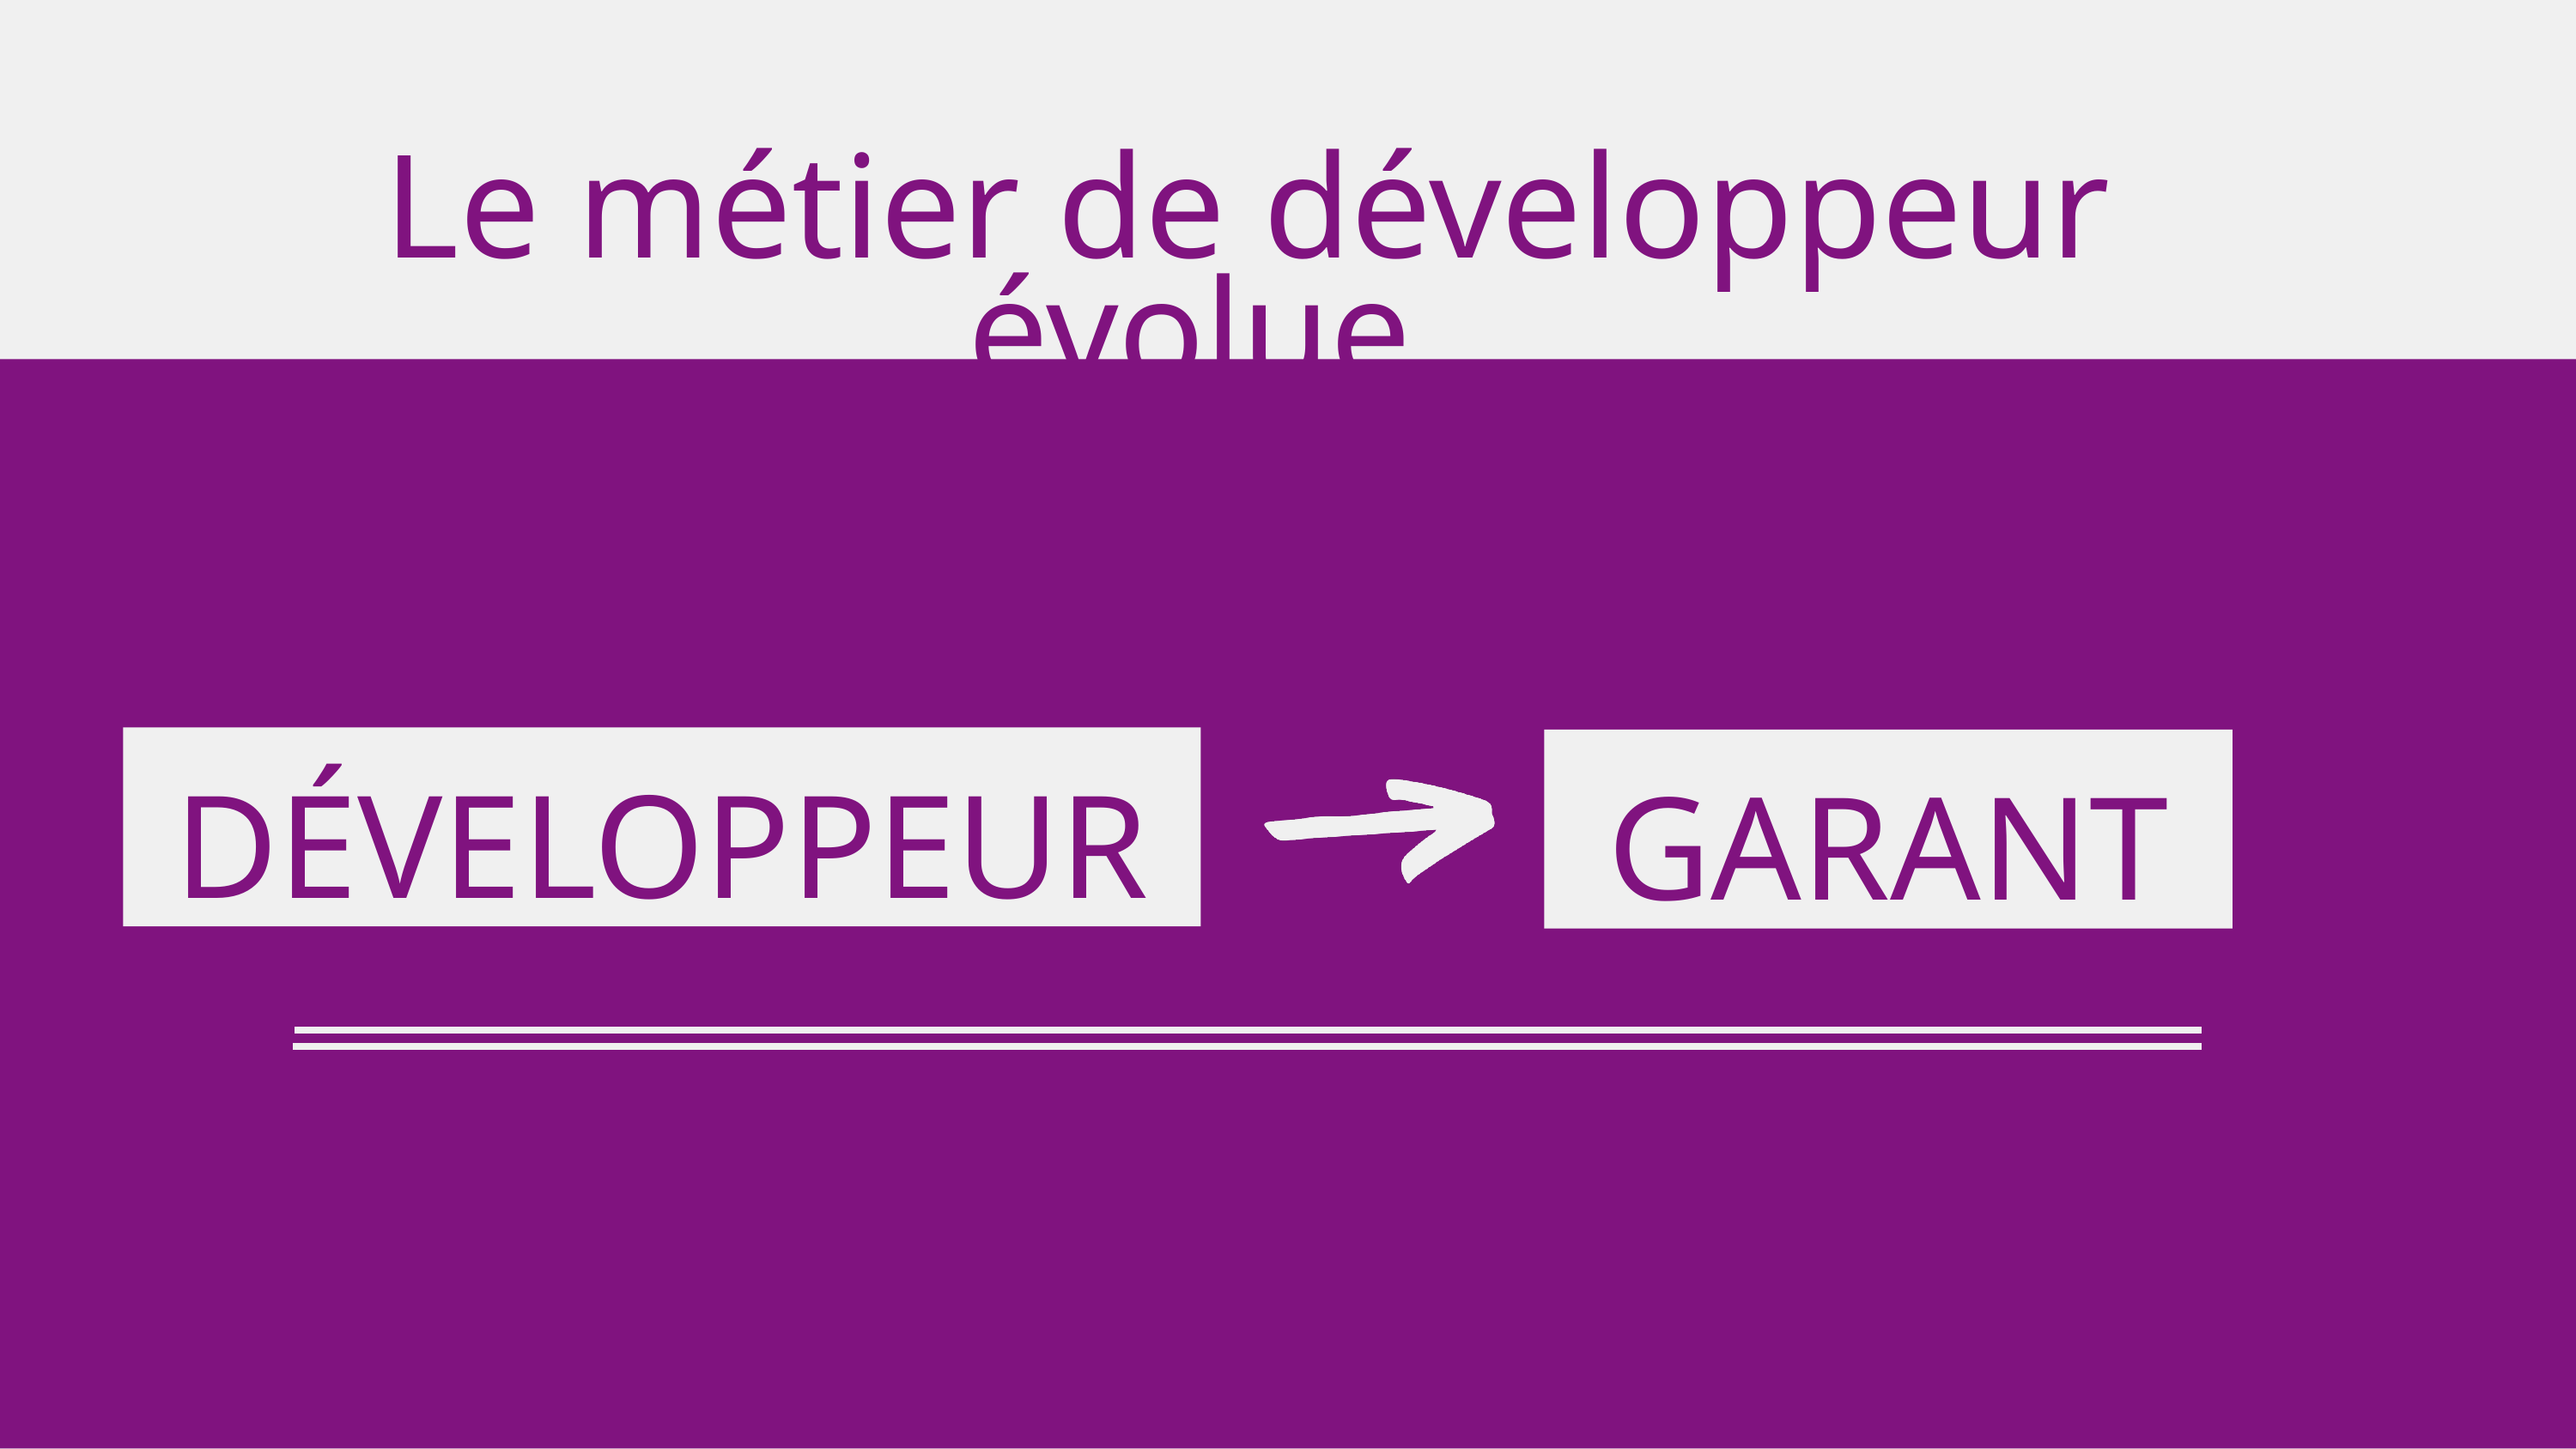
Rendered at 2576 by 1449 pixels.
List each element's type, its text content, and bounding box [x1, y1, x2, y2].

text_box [0, 359, 2576, 1449]
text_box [293, 1042, 2202, 1051]
text_box Le métier de développeur évolue... [104, 161, 2391, 355]
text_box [123, 726, 2233, 924]
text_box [294, 1027, 2202, 1034]
